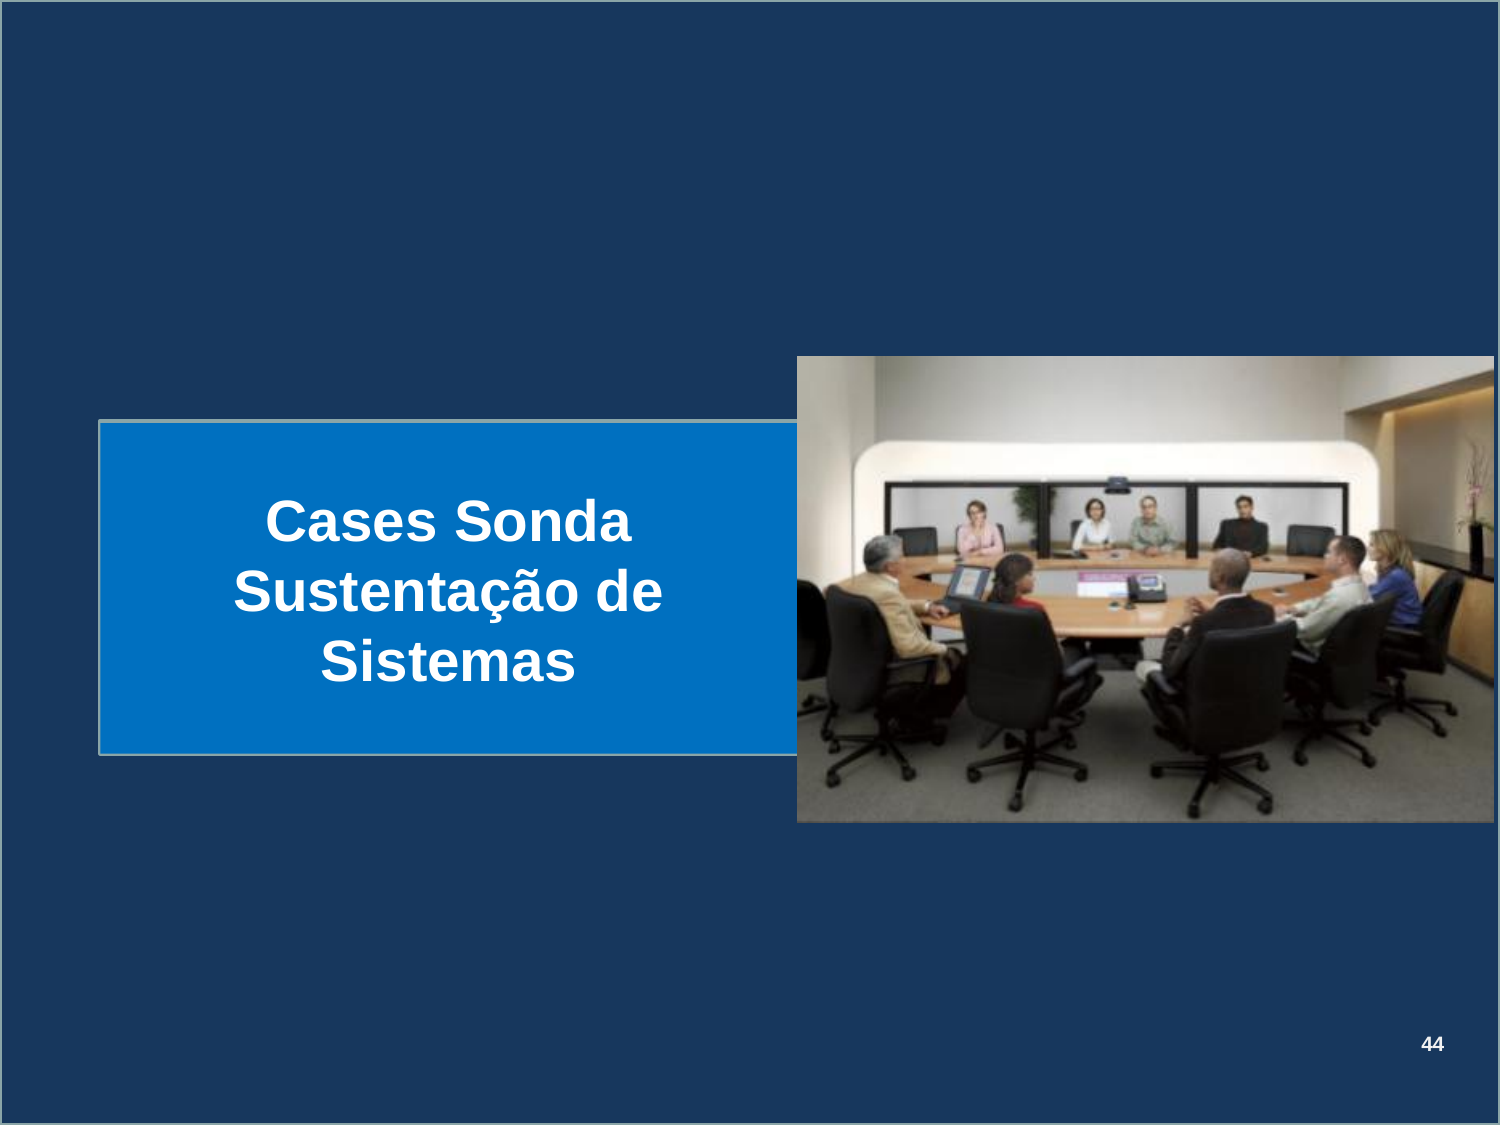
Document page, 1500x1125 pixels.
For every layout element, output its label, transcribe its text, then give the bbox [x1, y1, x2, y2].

slide_number 44 [1108, 1023, 1459, 1084]
picture [796, 356, 1494, 823]
title Cases Sonda Sustentação de Sistemas [100, 423, 791, 754]
